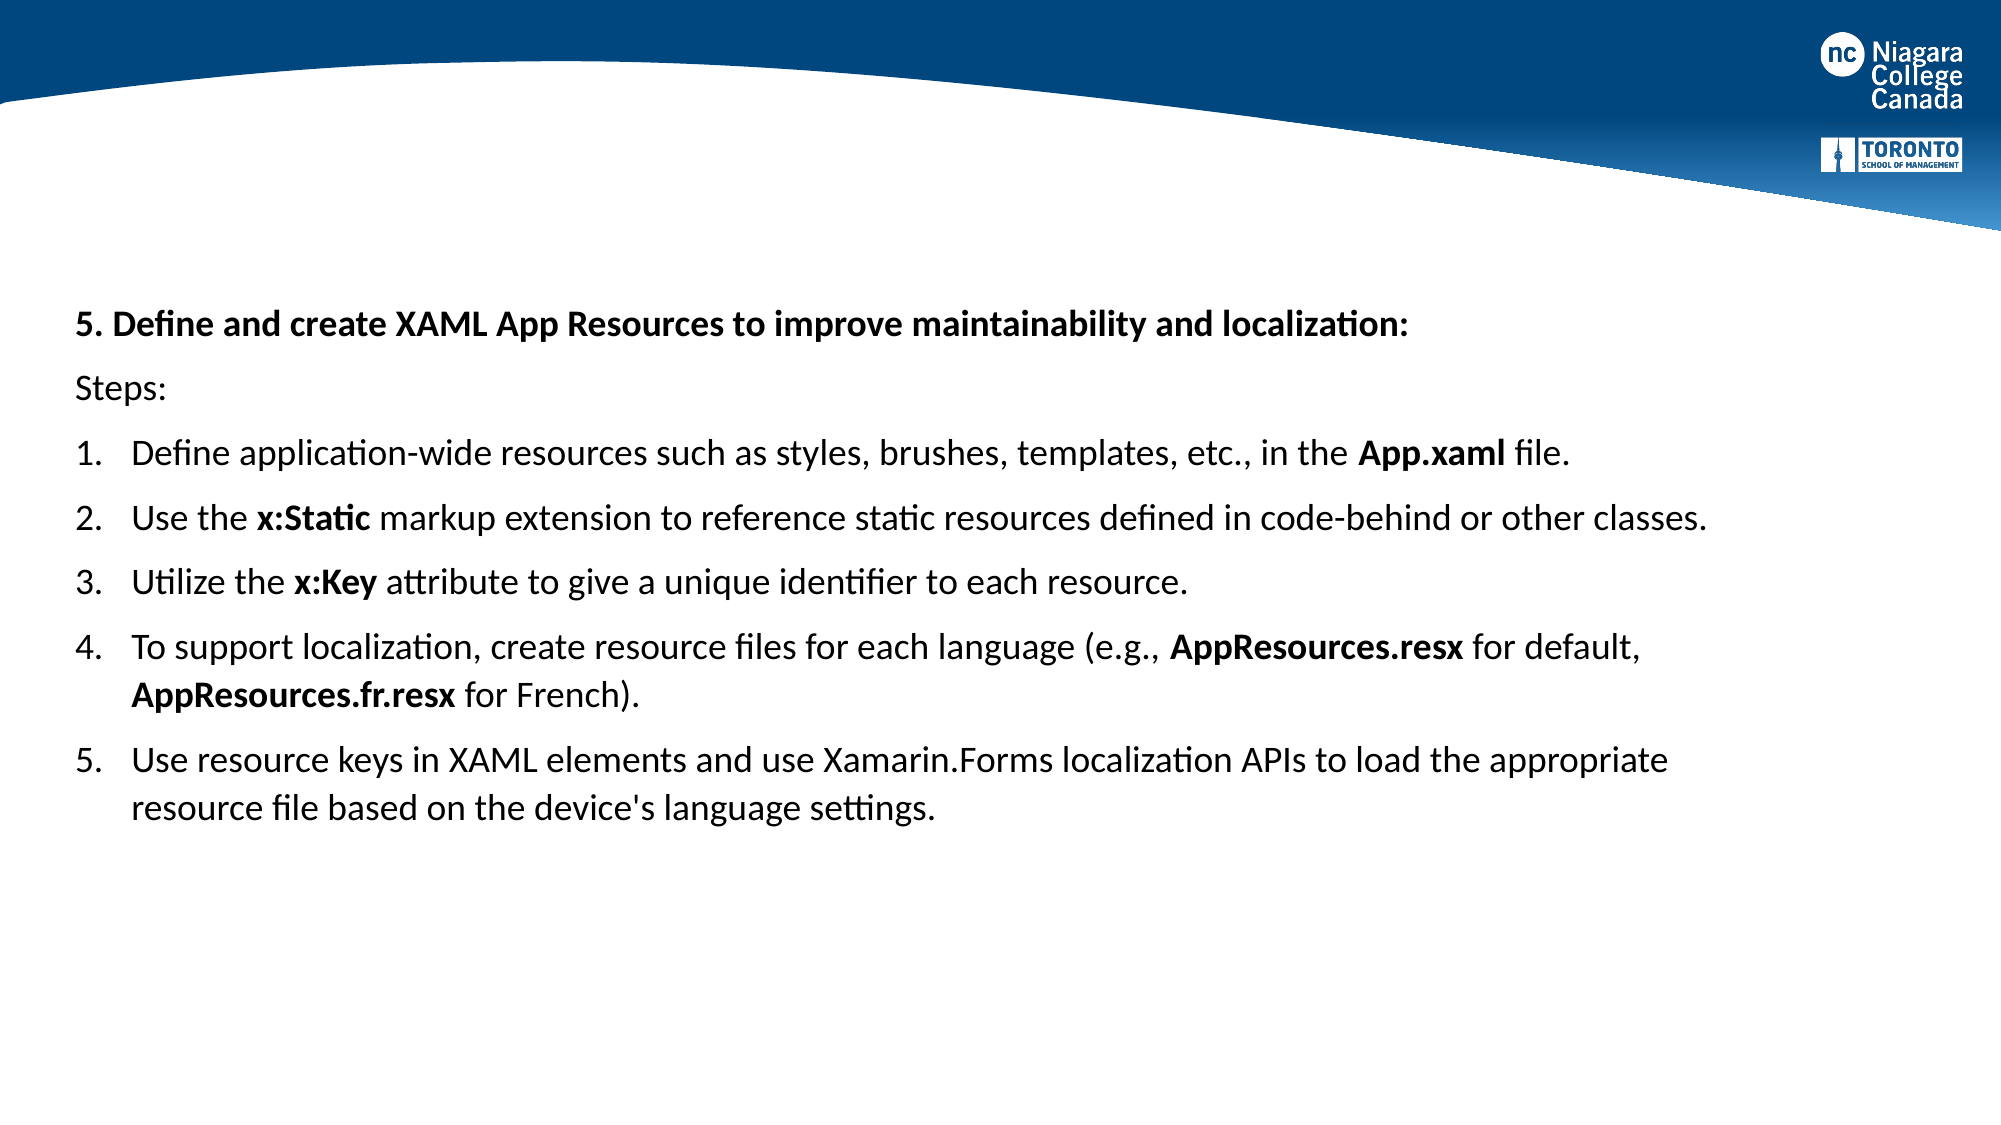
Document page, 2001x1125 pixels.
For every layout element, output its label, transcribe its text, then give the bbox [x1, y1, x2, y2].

text_box [0, 0, 2000, 232]
picture [1820, 32, 1963, 172]
text_box 5. Define and create XAML App Resources to improve maintainability and localization: Steps: Define application-wide resources such as styles, brushes, templates, etc., in the App.xaml file. Use the x:Static markup extension to reference static resources defined in code-behind or other classes. Utilize the x:Key attribute to give a unique identifier to each resource. To support localization, create resource files for each language (e.g., AppResources.resx for default, AppResources.fr.resx for French). Use resource keys in XAML elements and use Xamarin.Forms localization APIs to load the appropriate resource file based on the device's language settings. [60, 287, 1746, 893]
